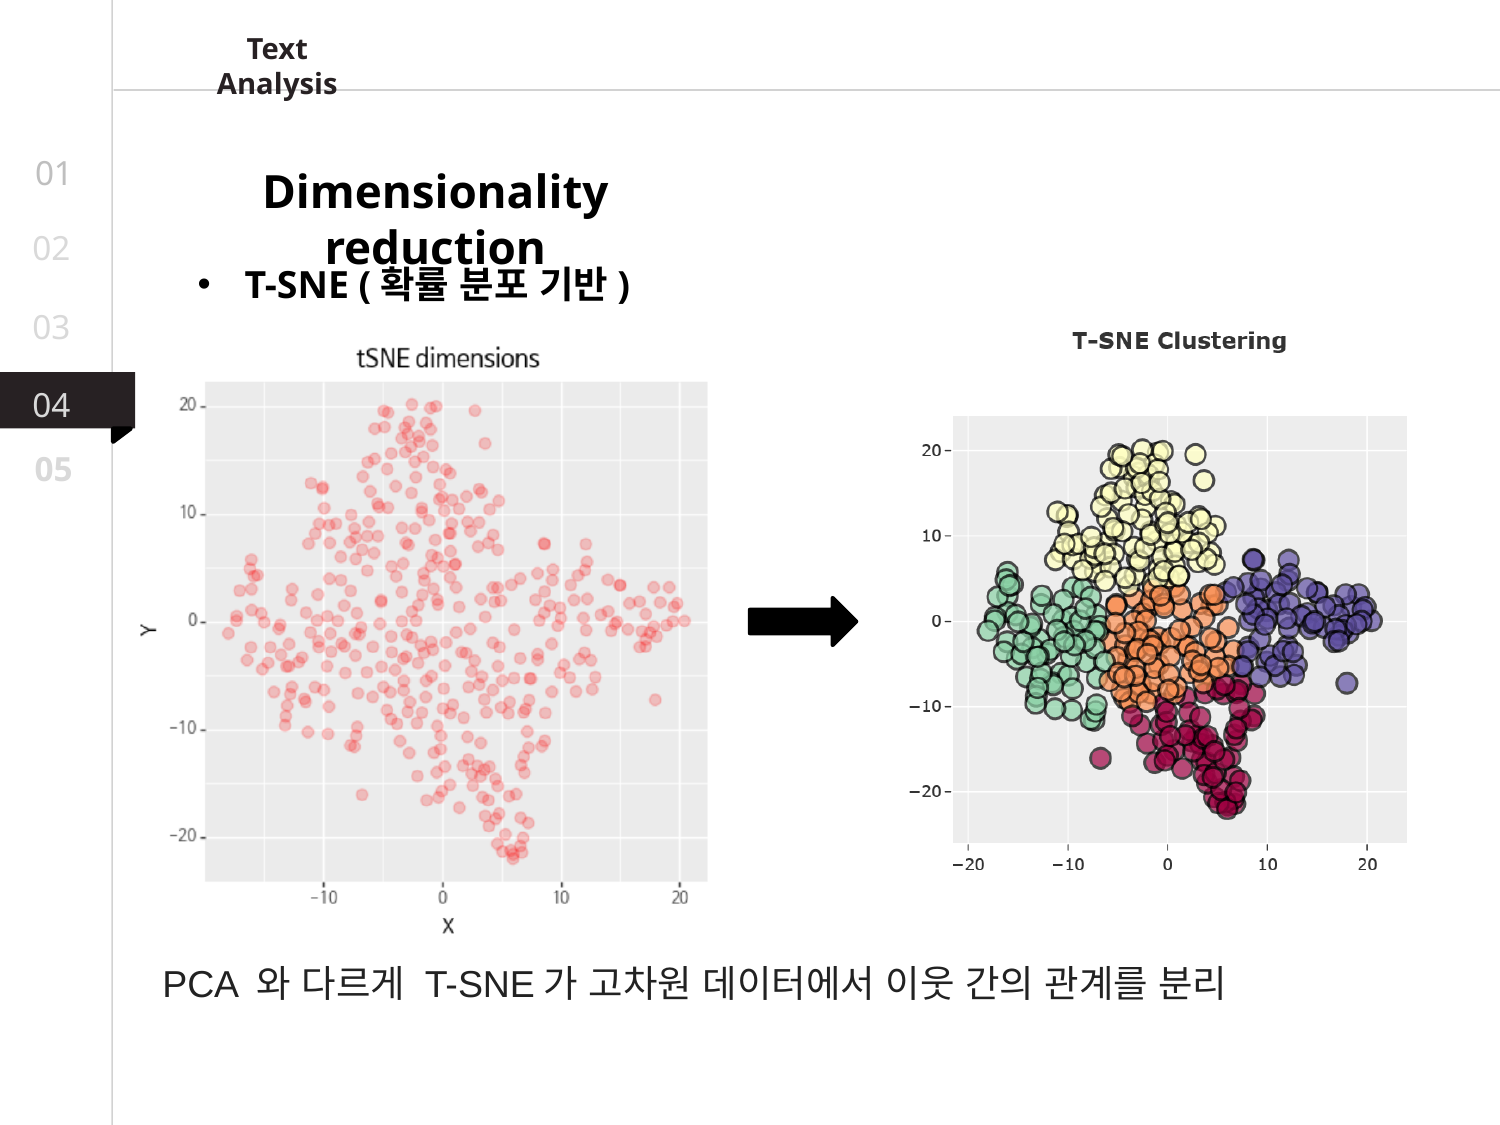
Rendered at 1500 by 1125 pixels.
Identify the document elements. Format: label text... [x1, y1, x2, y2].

text_box PCA 와 다르게 T-SNE가 고차원 데이터에서 이웃 간의 관계를 분리 [147, 952, 1329, 1012]
text_box Text Analysis [171, 98, 384, 108]
text_box Text Analysis [171, 22, 384, 89]
text_box Dimensionality reduction [132, 151, 739, 281]
text_box 03 [17, 298, 92, 354]
text_box T-SNE (확률 분포 기반) [182, 230, 1128, 314]
text_box [117, 370, 133, 427]
picture [138, 335, 780, 940]
picture [875, 313, 1471, 889]
text_box 05 [19, 440, 94, 496]
text_box 04 [17, 376, 92, 432]
text_box [117, 426, 133, 442]
text_box [0, 370, 107, 430]
text_box 02 [17, 219, 92, 275]
text_box [784, 595, 859, 648]
text_box 01 [20, 144, 107, 200]
